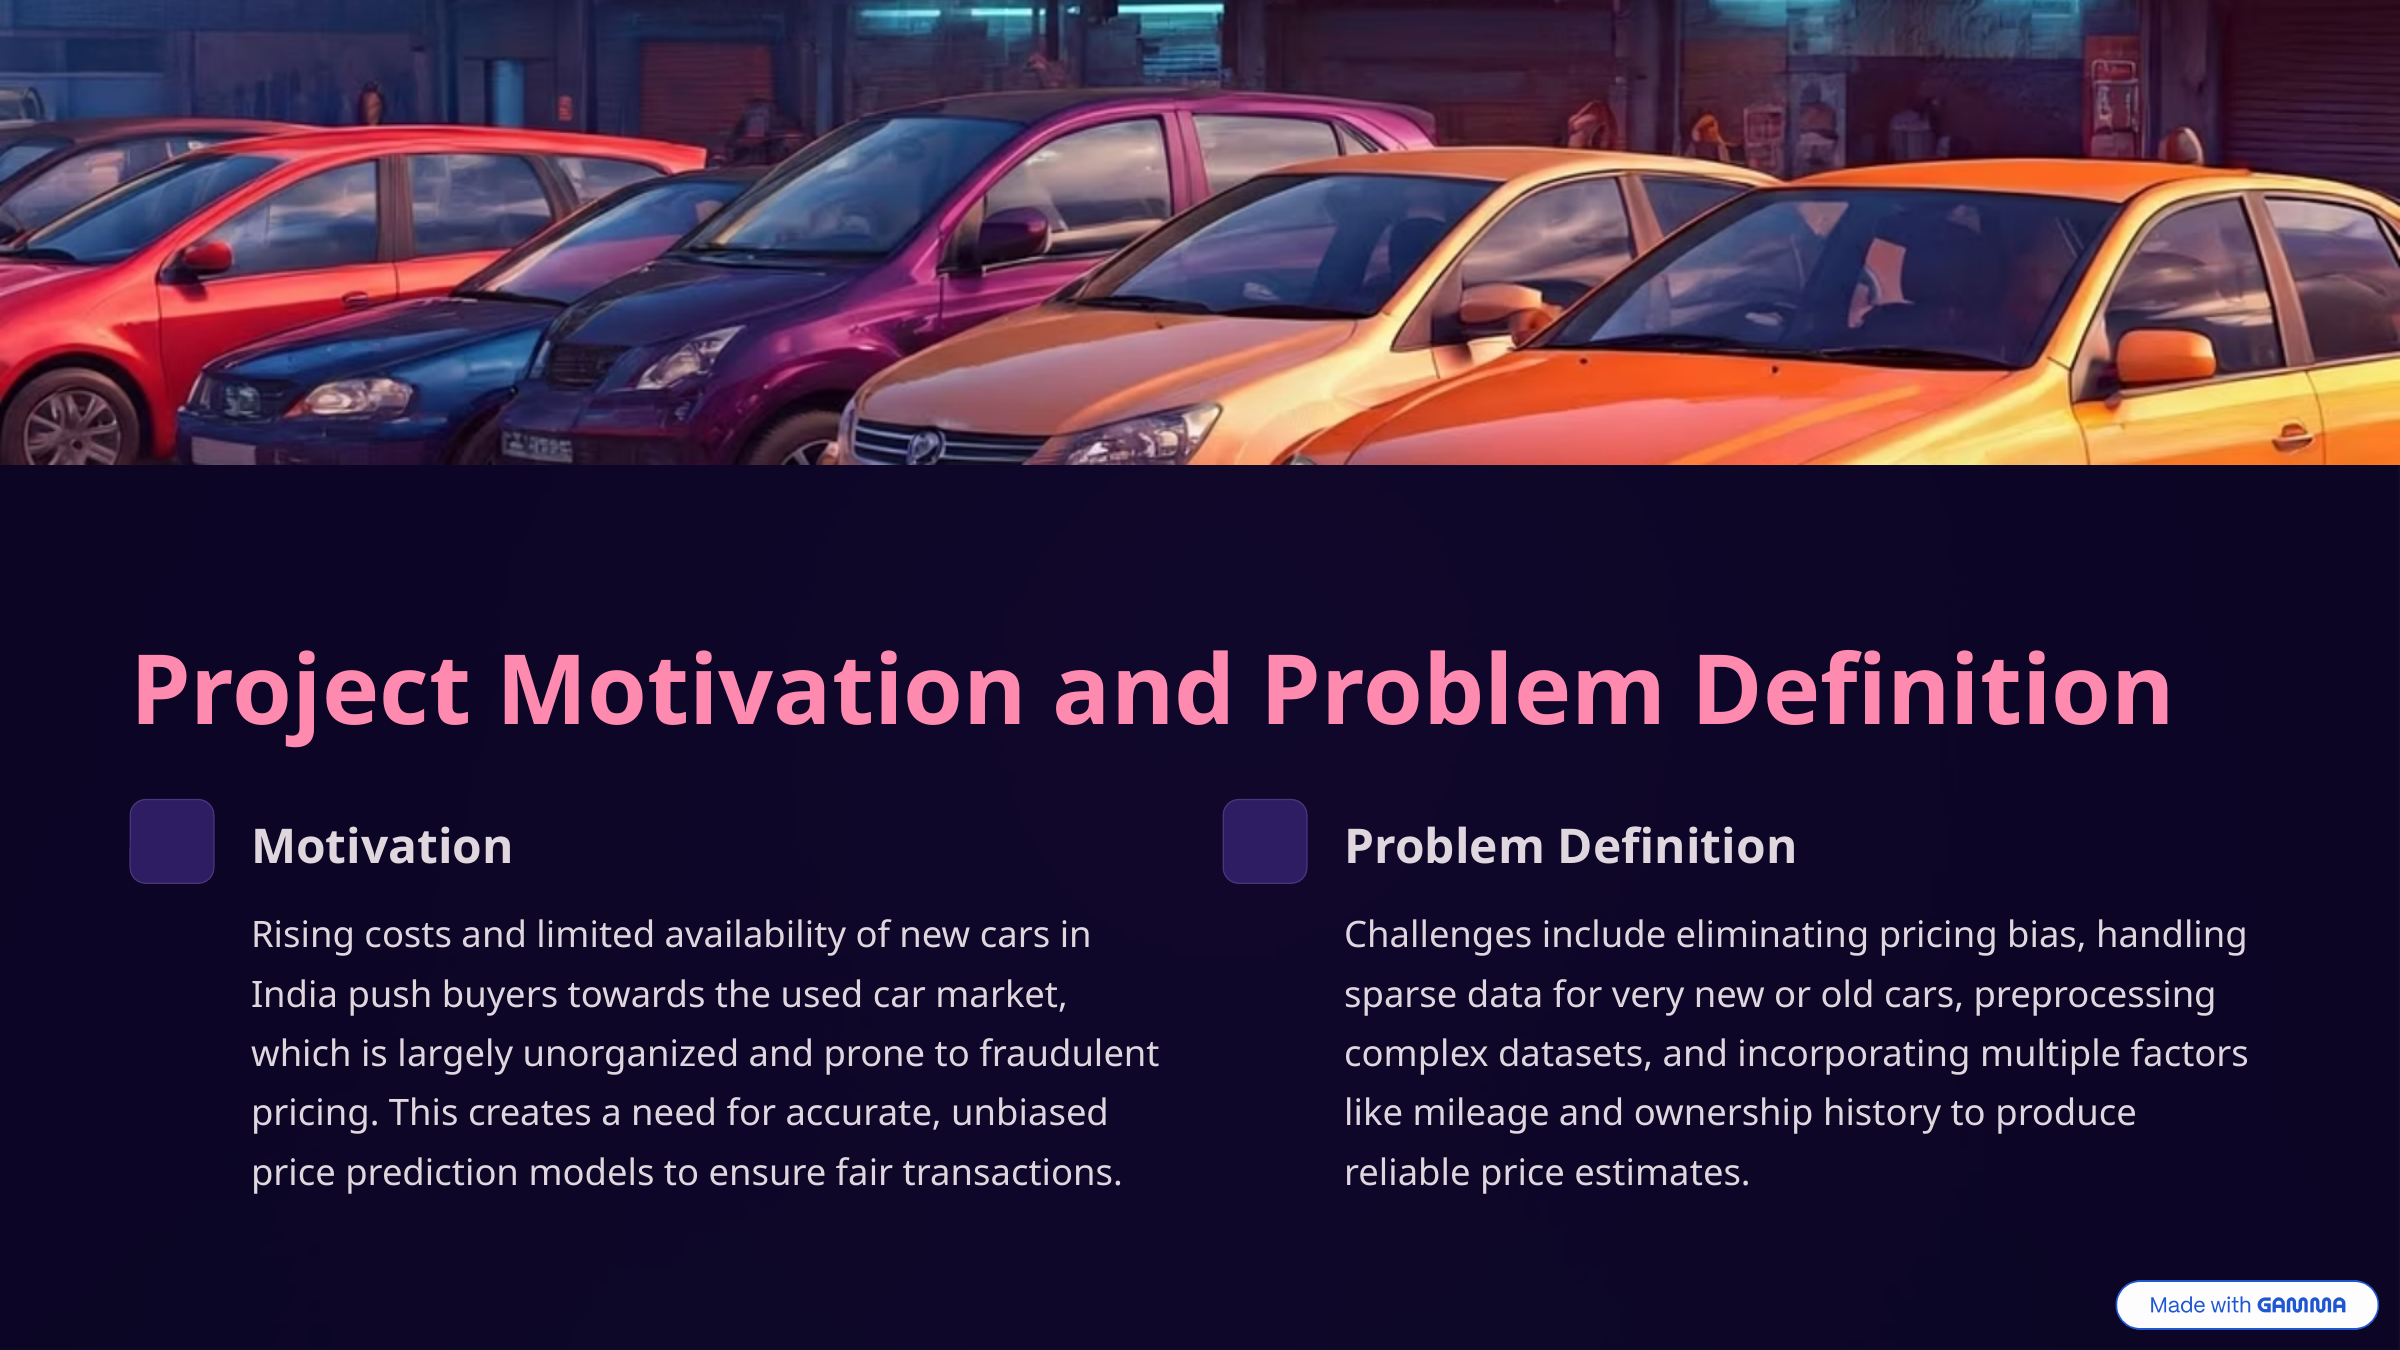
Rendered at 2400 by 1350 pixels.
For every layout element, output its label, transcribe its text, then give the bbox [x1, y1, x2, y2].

text_box [1223, 799, 1307, 884]
text_box Rising costs and limited availability of new cars in India push buyers towards the used car market, which is largely unorganized and prone to fraudulent pricing. This creates a need for accurate, unbiased price prediction models to ensure fair transactions. [251, 895, 1177, 1194]
picture [2106, 1271, 2389, 1339]
text_box Project Motivation and Problem Definition [130, 621, 2049, 744]
picture [0, 0, 2400, 466]
text_box [130, 799, 214, 884]
text_box Motivation [251, 812, 740, 874]
text_box Challenges include eliminating pricing bias, handling sparse data for very new or old cars, preprocessing complex datasets, and incorporating multiple factors like mileage and ownership history to produce reliable price estimates. [1344, 895, 2270, 1194]
text_box Problem Definition [1344, 812, 1833, 874]
